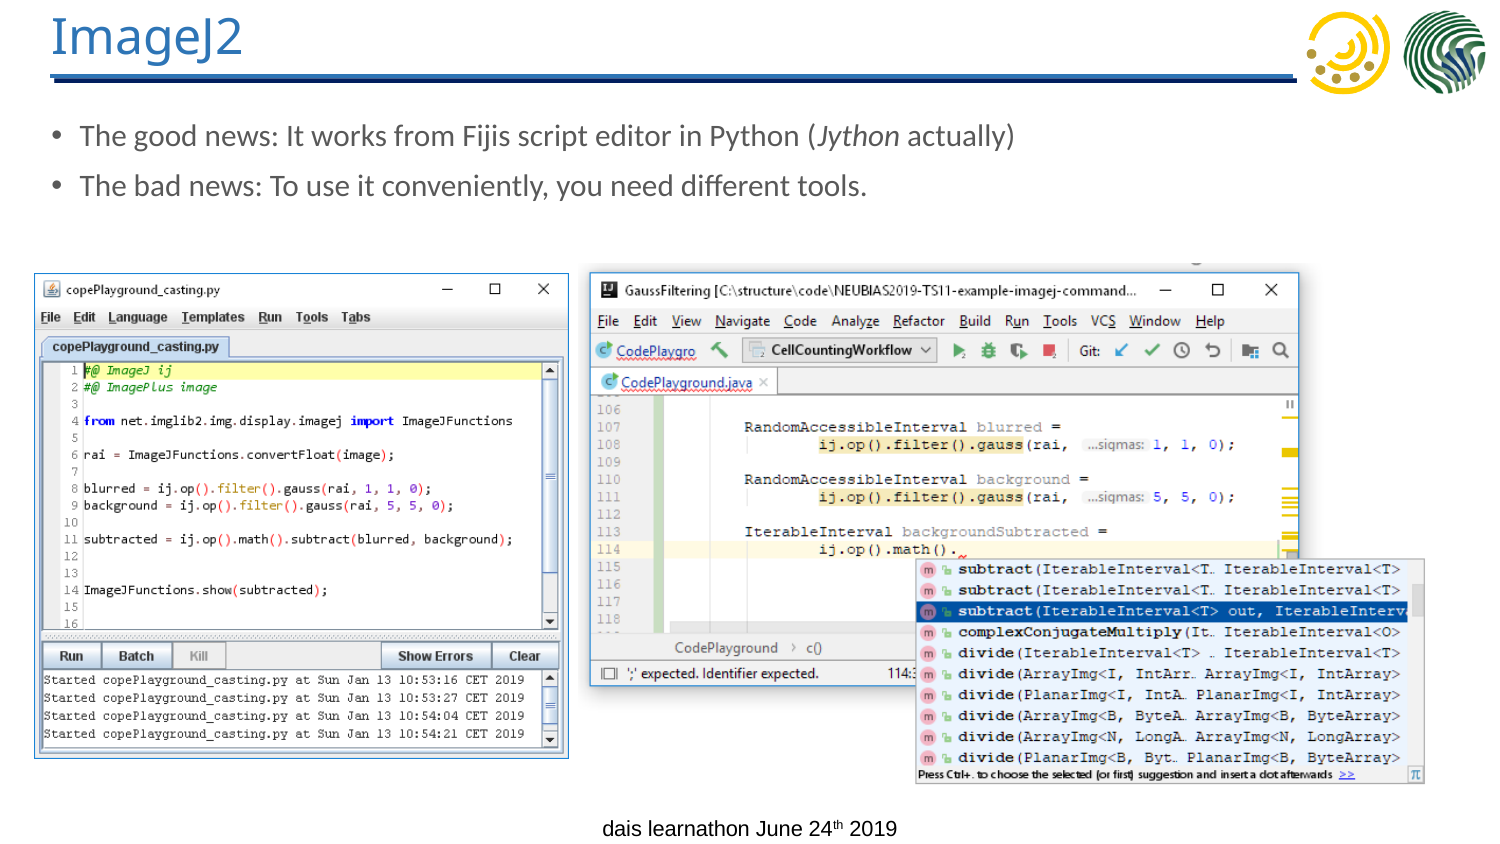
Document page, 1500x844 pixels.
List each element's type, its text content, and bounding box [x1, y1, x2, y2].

picture [578, 263, 1432, 790]
picture [34, 272, 569, 759]
title ImageJ2 [36, 0, 1293, 77]
picture [1403, 3, 1492, 100]
picture [1306, 11, 1390, 102]
list The good news: It works from Fijis script editor in Python (Jython actually) The bad news: To use it conveniently, you need different tools. [36, 112, 1397, 760]
